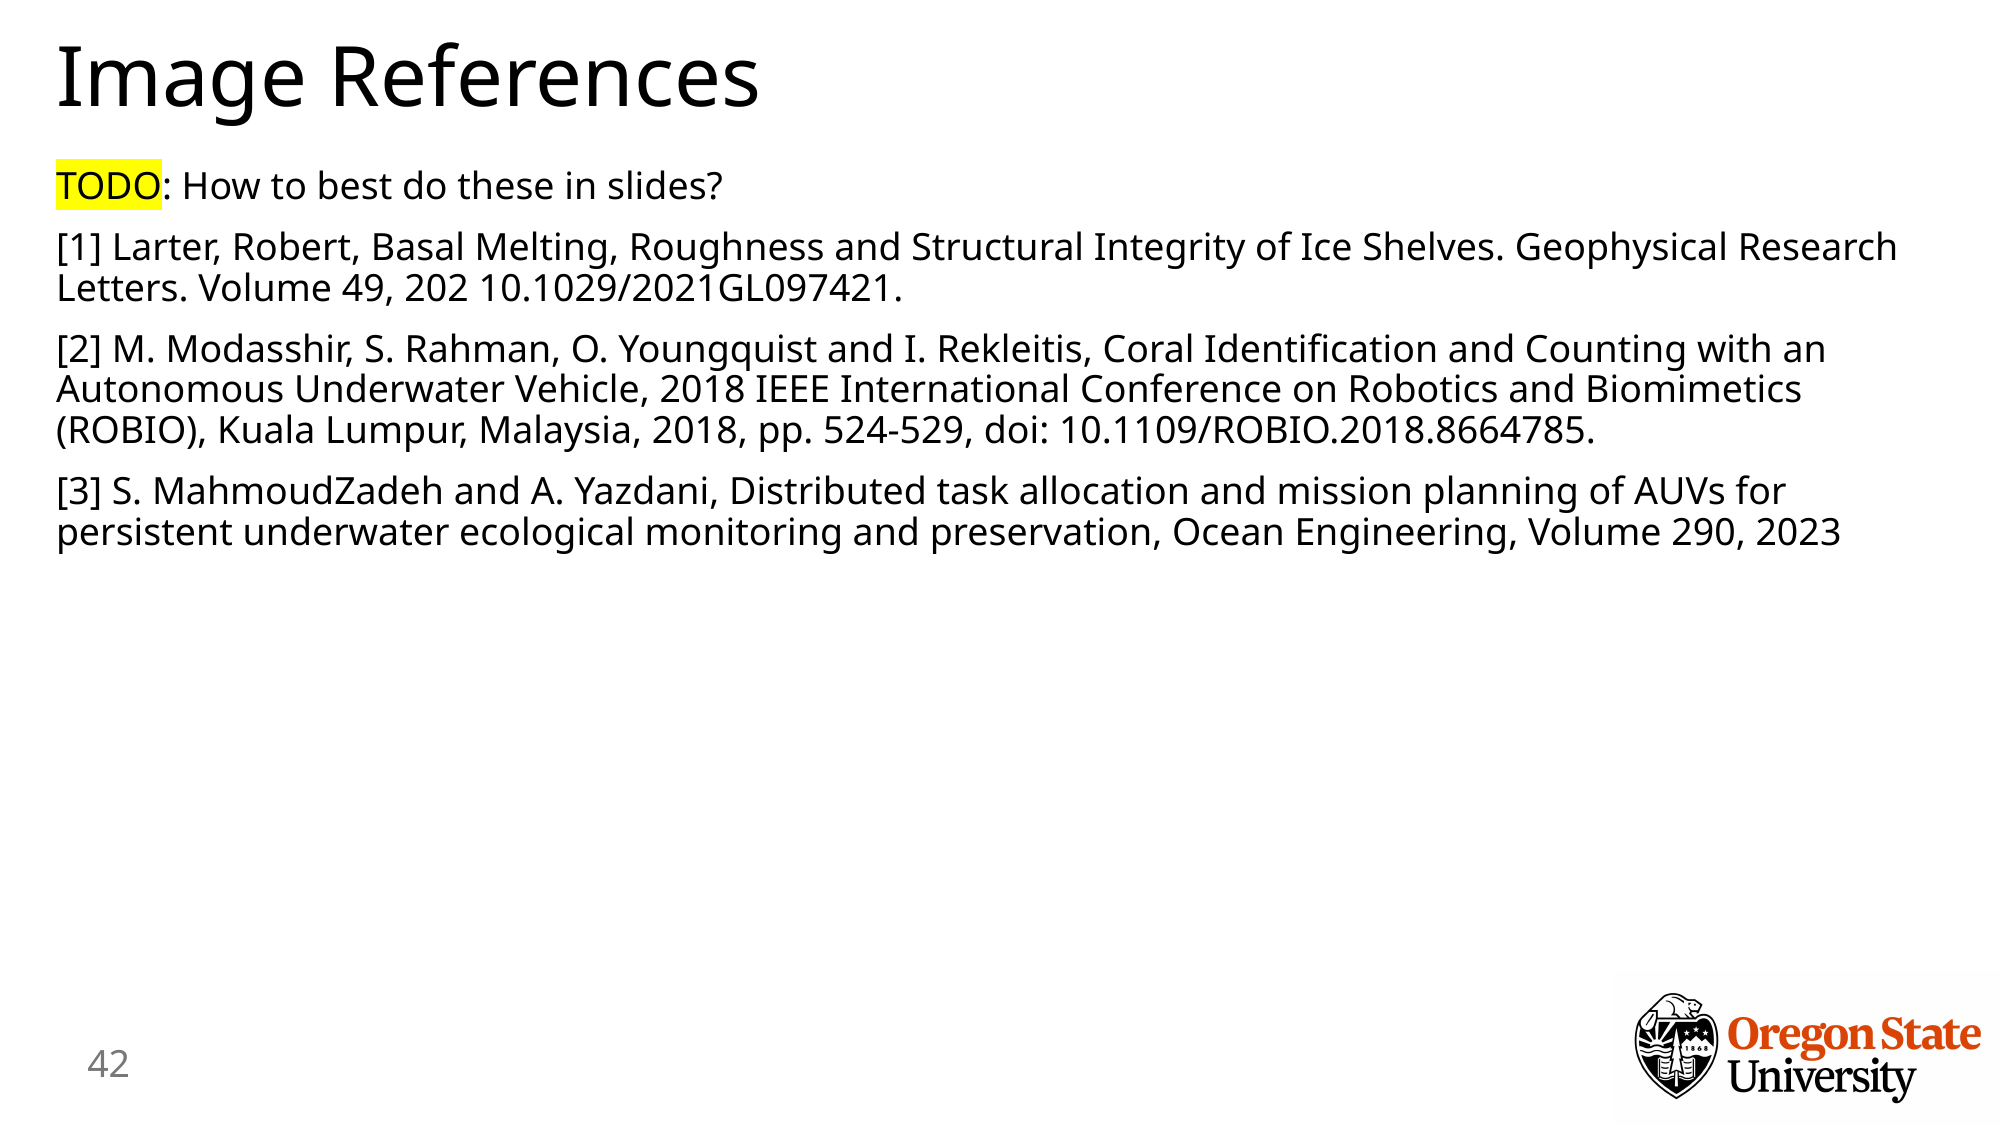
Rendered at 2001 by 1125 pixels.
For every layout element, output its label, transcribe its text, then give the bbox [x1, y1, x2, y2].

picture [1614, 970, 2000, 1125]
list TODO: How to best do these in slides? [1] Larter, Robert, Basal Melting, Roughness and Structural Integrity of Ice Shelves. Geophysical Research Letters. Volume 49, 202 10.1029/2021GL097421. [2] M. Modasshir, S. Rahman, O. Youngquist and I. Rekleitis, Coral Identification and Counting with an Autonomous Underwater Vehicle, 2018 IEEE International Conference on Robotics and Biomimetics (ROBIO), Kuala Lumpur, Malaysia, 2018, pp. 524-529, doi: 10.1109/ROBIO.2018.8664785. [3] S. MahmoudZadeh and A. Yazdani, Distributed task allocation and mission planning of AUVs for persistent underwater ecological monitoring and preservation, Ocean Engineering, Volume 290, 2023 [40, 159, 1941, 971]
slide_number 41 [72, 1035, 523, 1096]
title Image References [40, 26, 1941, 133]
